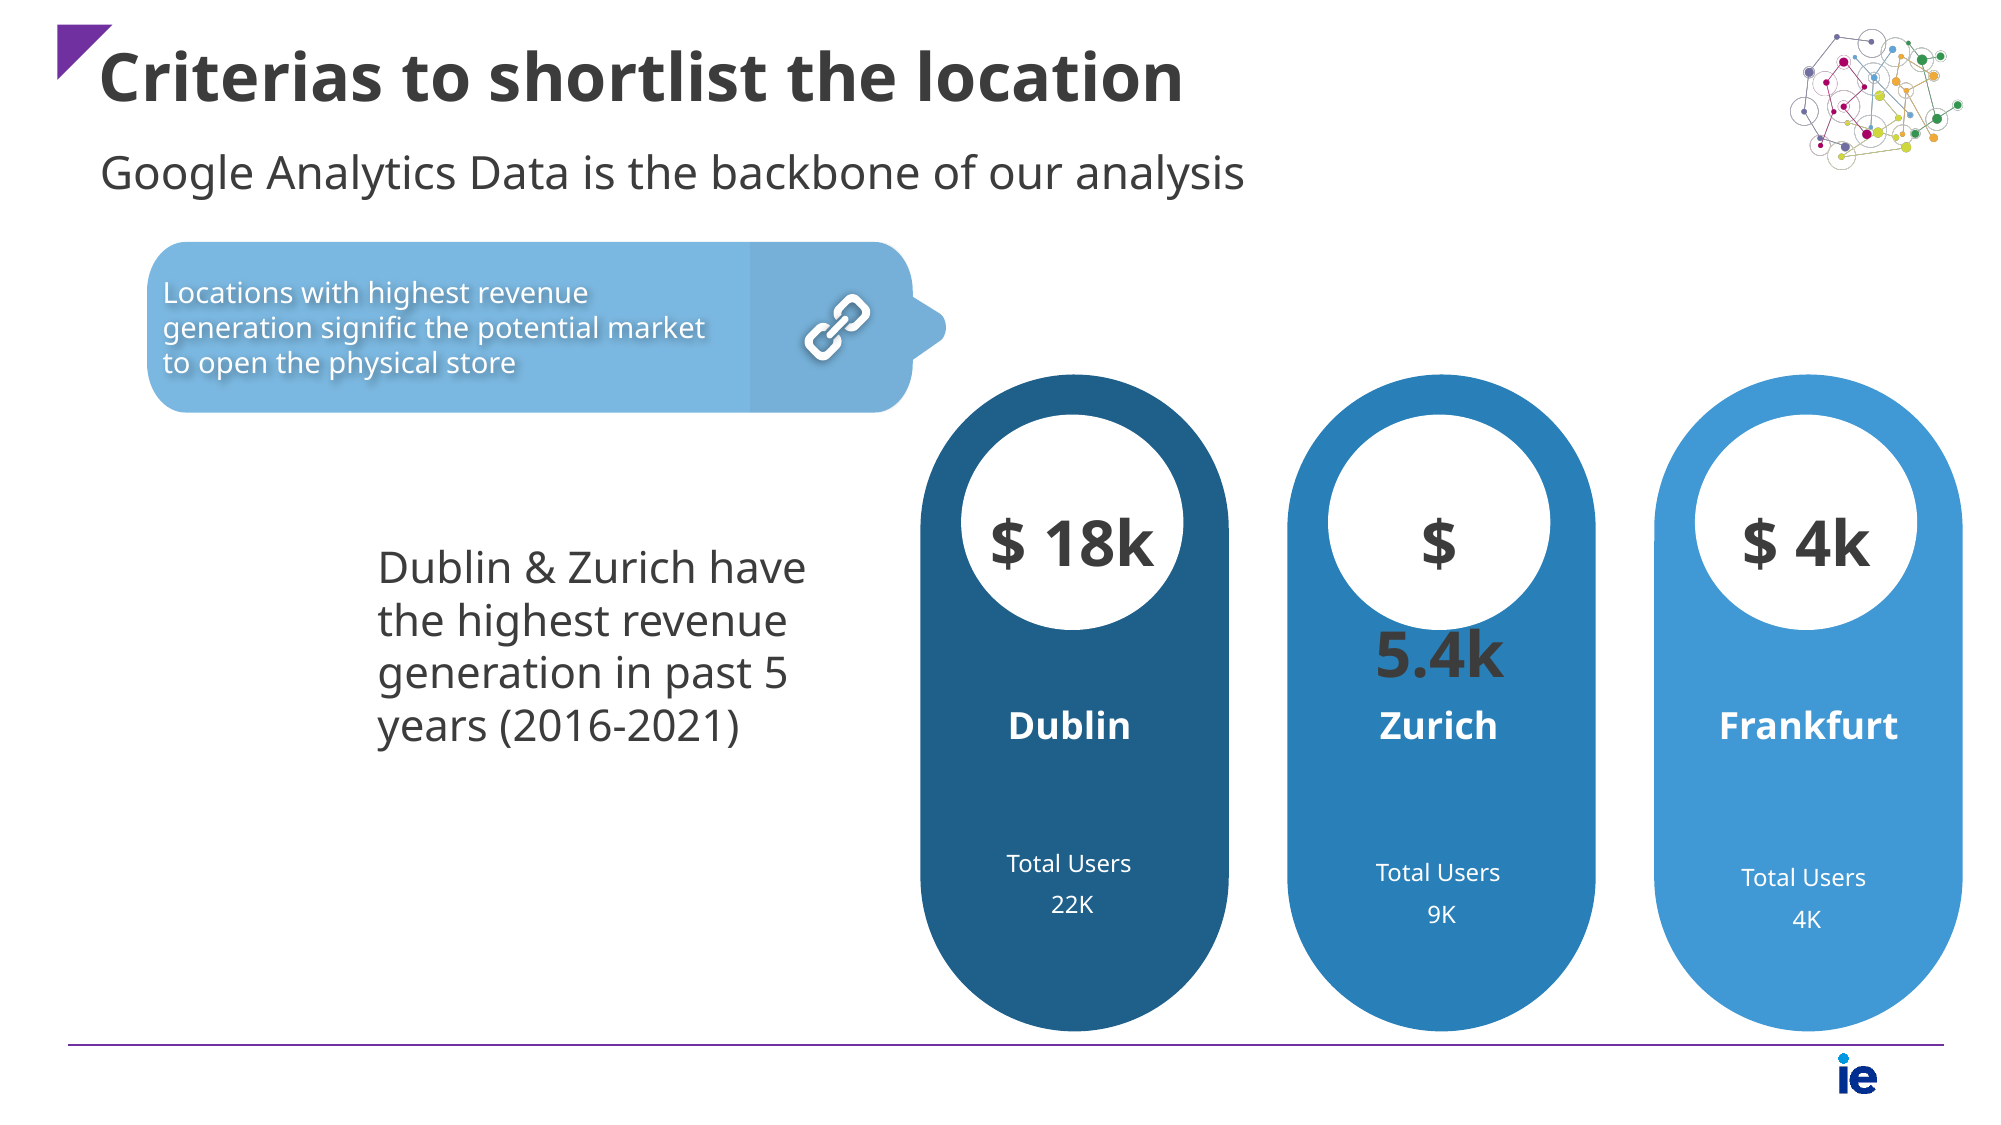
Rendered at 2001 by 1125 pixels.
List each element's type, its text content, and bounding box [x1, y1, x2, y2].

title Criterias to shortlist the location [83, 42, 1709, 118]
list Google Analytics Data is the backbone of our analysis [84, 142, 1708, 225]
picture [1790, 29, 1963, 170]
picture [1838, 1053, 1877, 1094]
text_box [920, 374, 1963, 1032]
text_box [99, 241, 947, 881]
